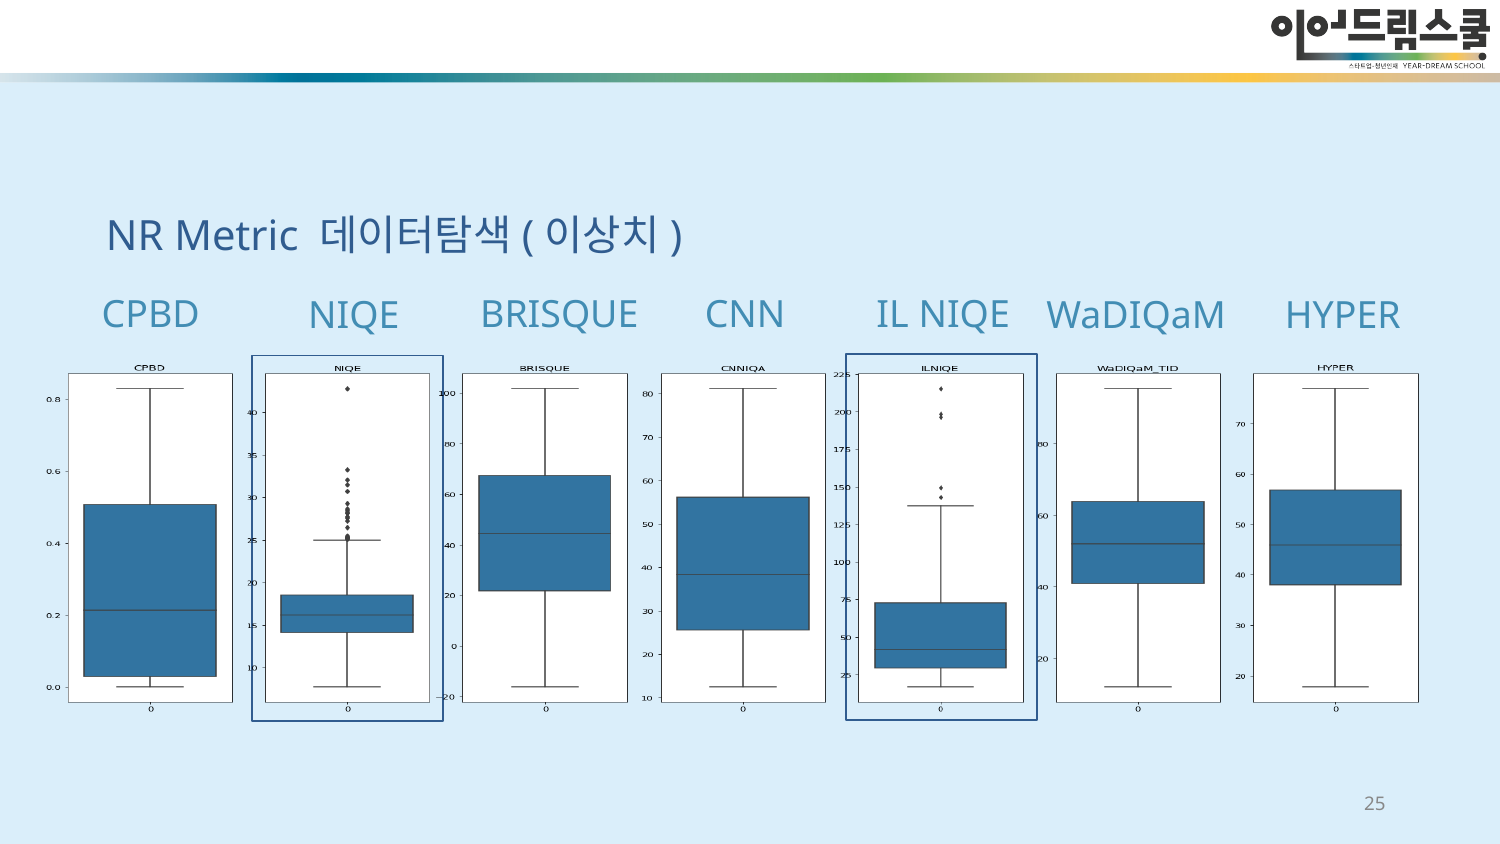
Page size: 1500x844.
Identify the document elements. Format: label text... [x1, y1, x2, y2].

text_box IL NIQE [861, 268, 1031, 351]
text_box NR Metric 데이터탐색(이상치) [90, 185, 811, 274]
text_box WaDIQaM [1031, 268, 1231, 351]
picture [38, 360, 1424, 717]
text_box CNN [689, 268, 861, 351]
text_box HYPER [1231, 268, 1455, 351]
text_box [0, 0, 1500, 83]
text_box [845, 354, 1038, 358]
text_box CPBD [86, 268, 258, 351]
slide_number ‹#› [1059, 782, 1397, 827]
text_box BRISQUE [464, 274, 656, 351]
text_box NIQE [293, 274, 464, 351]
